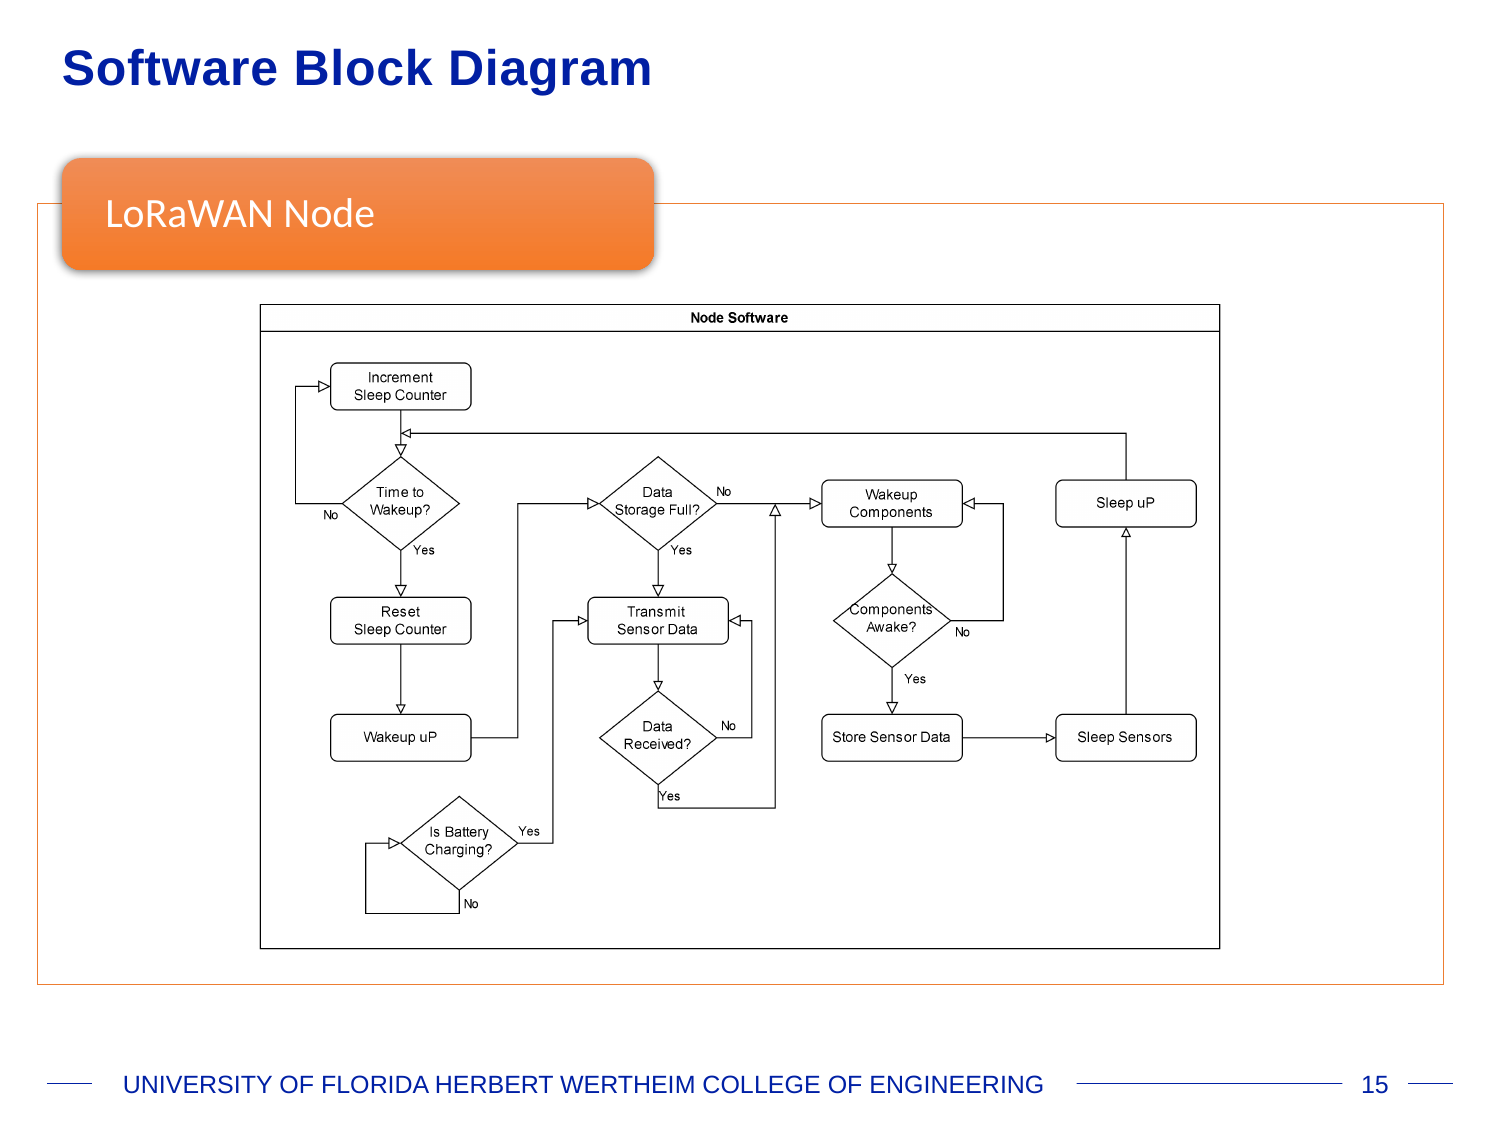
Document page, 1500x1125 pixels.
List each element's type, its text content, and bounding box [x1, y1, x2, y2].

picture [247, 292, 1233, 962]
title Software Block Diagram [46, 0, 1453, 139]
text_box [62, 157, 654, 270]
text_box [37, 203, 1444, 985]
footer UNIVERSITY OF FLORIDA HERBERT WERTHEIM COLLEGE OF ENGINEERING [92, 1053, 1077, 1114]
